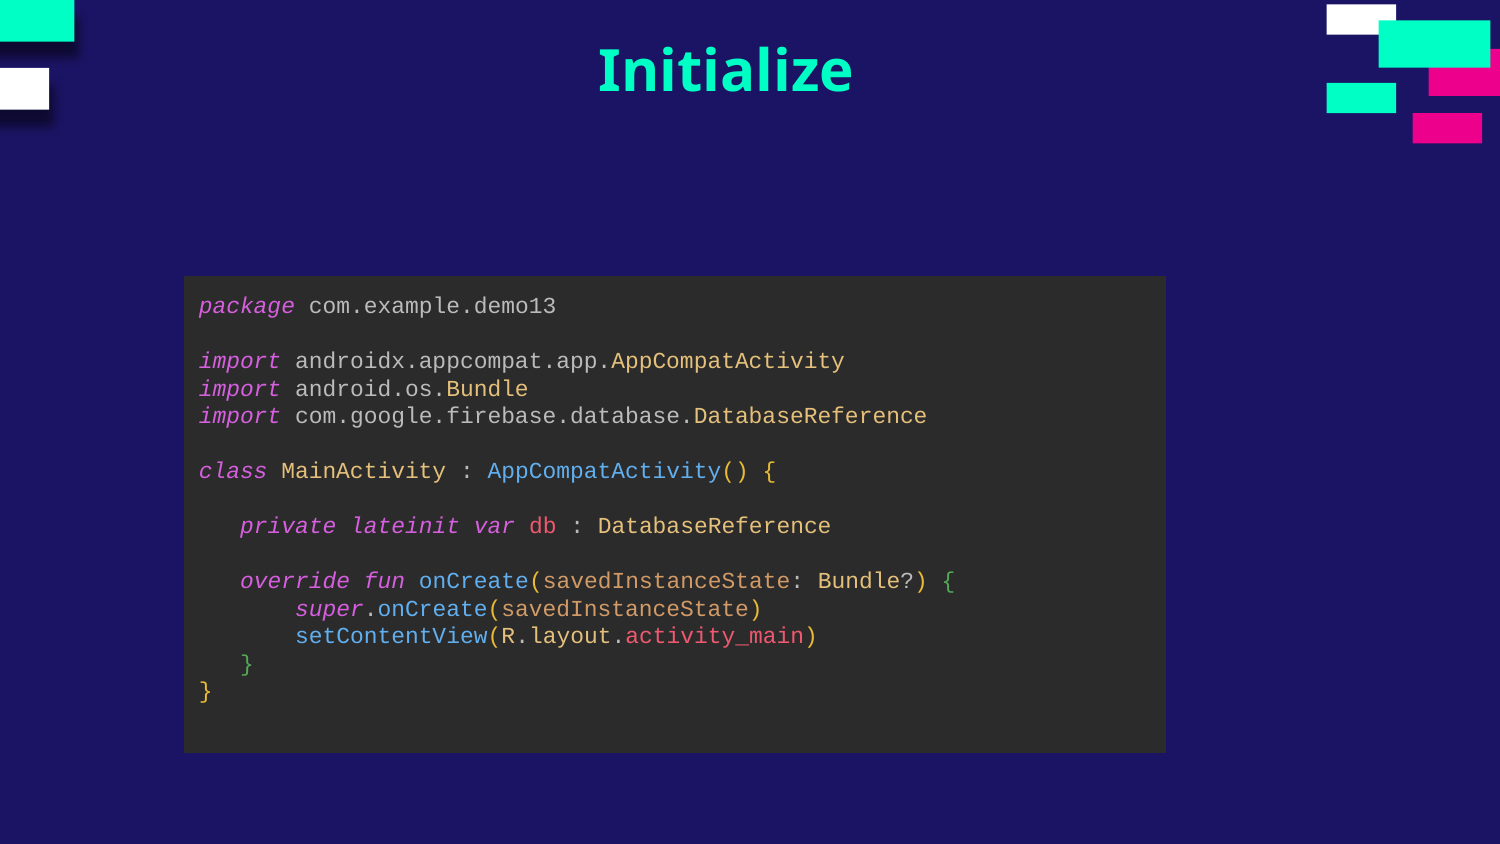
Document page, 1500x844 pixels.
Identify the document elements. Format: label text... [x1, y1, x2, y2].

text_box [1412, 113, 1483, 144]
text_box [1326, 82, 1397, 114]
text_box [0, 0, 75, 42]
text_box [1428, 48, 1500, 96]
text_box [0, 67, 50, 110]
text_box [1378, 20, 1491, 68]
text_box package com.example.demo13 import androidx.appcompat.app.AppCompatActivity import android.os.Bundle import com.google.firebase.database.DatabaseReference class MainActivity : AppCompatActivity() { private lateinit var db : DatabaseReference override fun onCreate(savedInstanceState: Bundle?) { super.onCreate(savedInstanceState) setContentView(R.layout.activity_main) } } [184, 276, 1166, 753]
text_box [1326, 4, 1397, 35]
title Initialize [443, 17, 1010, 128]
